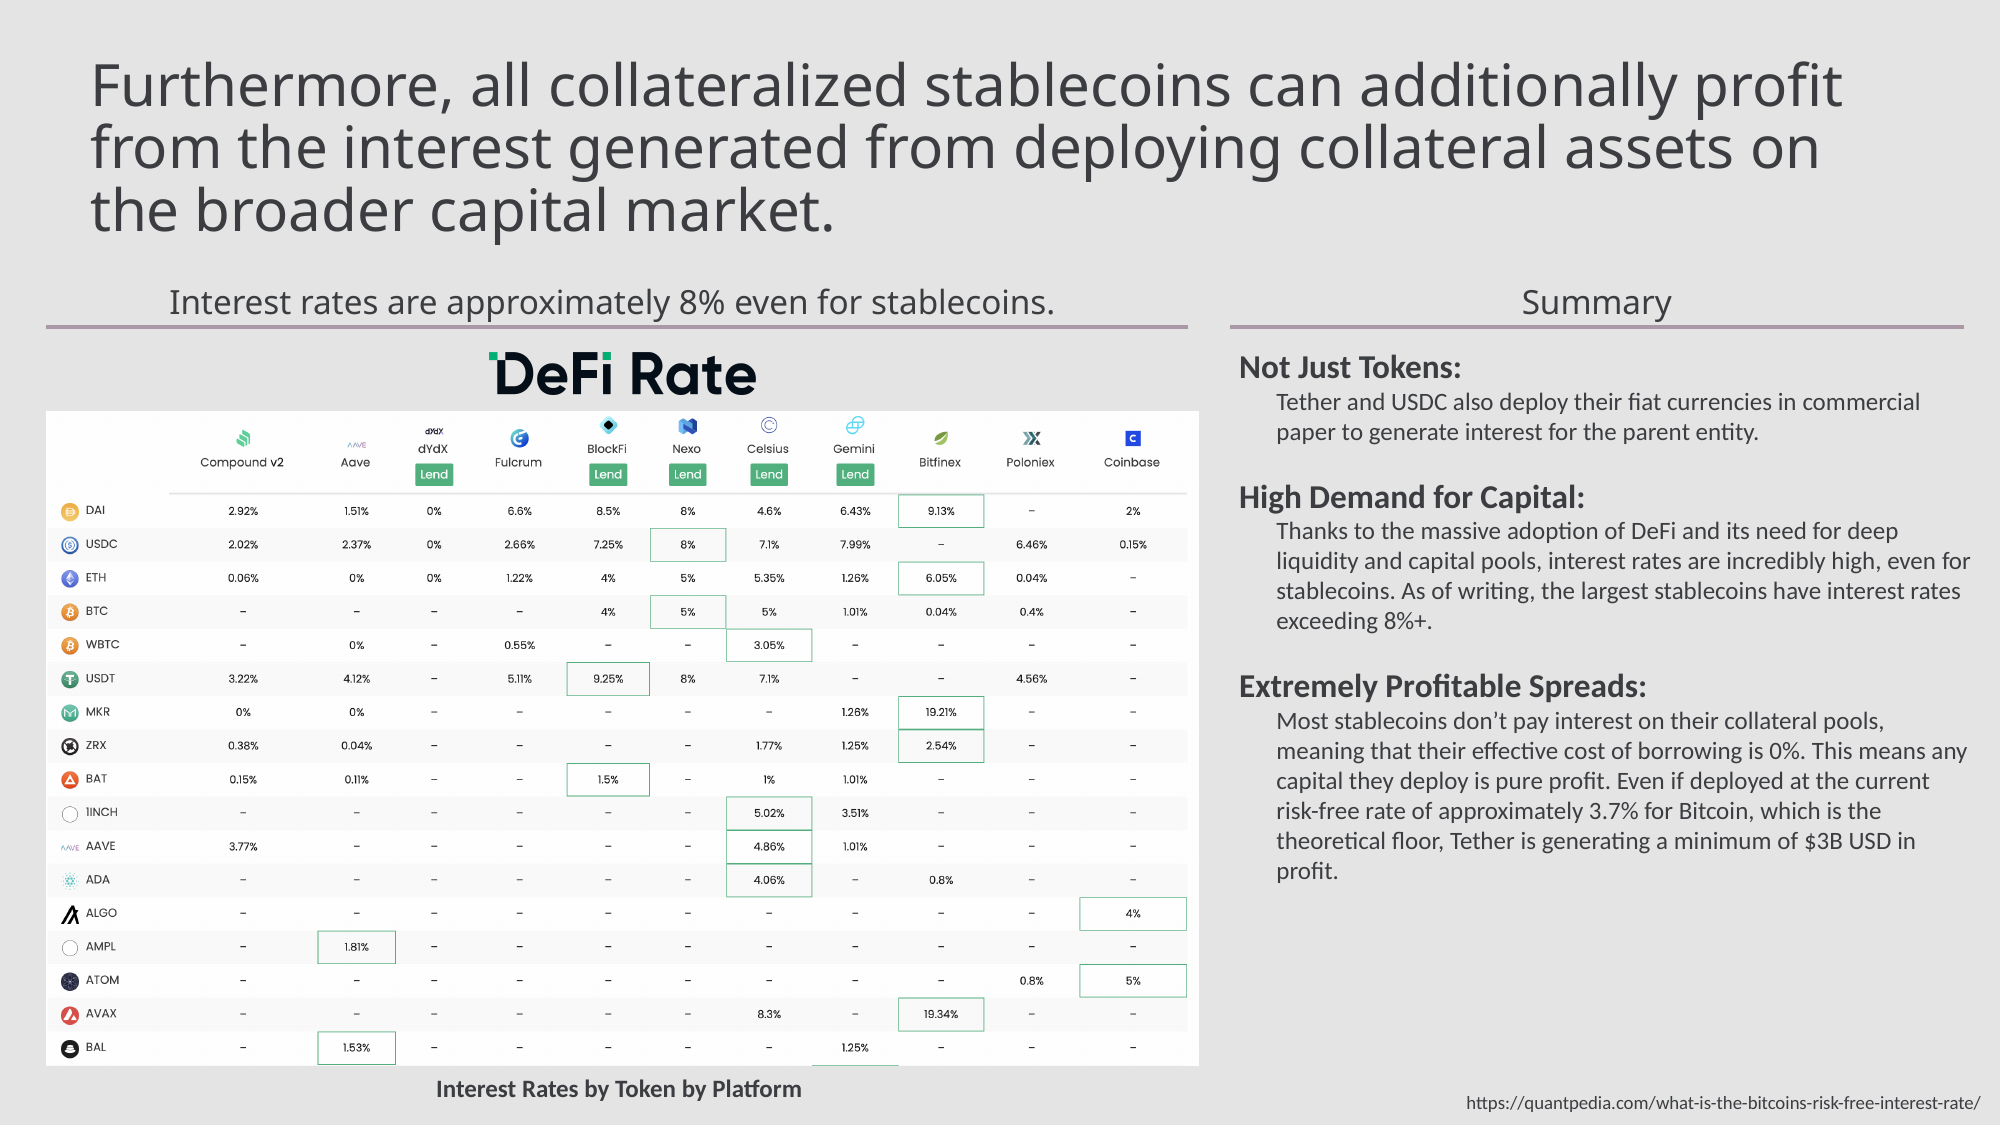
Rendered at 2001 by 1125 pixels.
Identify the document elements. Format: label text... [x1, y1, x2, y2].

picture [46, 411, 1199, 1066]
text_box Not Just Tokens: Tether and USDC also deploy their fiat currencies in commercial paper to generate interest for the parent entity. High Demand for Capital: Thanks to the massive adoption of DeFi and its need for deep liquidity and capital pools, interest rates are incredibly high, even for stablecoins. As of writing, the largest stablecoins have interest rates exceeding 8%+. Extremely Profitable Spreads: Most stablecoins don’t pay interest on their collateral pools, meaning that their effective cost of borrowing is 0%. This means any capital they deploy is pure profit. Even if deployed at the current risk-free rate of approximately 3.7% for Bitcoin, which is the theoretical floor, Tether is generating a minimum of $3B USD in profit. [1224, 337, 1995, 866]
picture [489, 352, 756, 395]
text_box Interest Rates by Token by Platform [421, 1066, 824, 1110]
title Furthermore, all collateralized stablecoins can additionally profit from the interest generated from deploying collateral assets on the broader capital market. [75, 41, 1900, 259]
text_box Summary [1230, 285, 1964, 325]
text_box https://quantpedia.com/what-is-the-bitcoins-risk-free-interest-rate/ [1451, 1083, 2000, 1121]
text_box Interest rates are approximately 8% even for stablecoins. [36, 285, 1199, 326]
